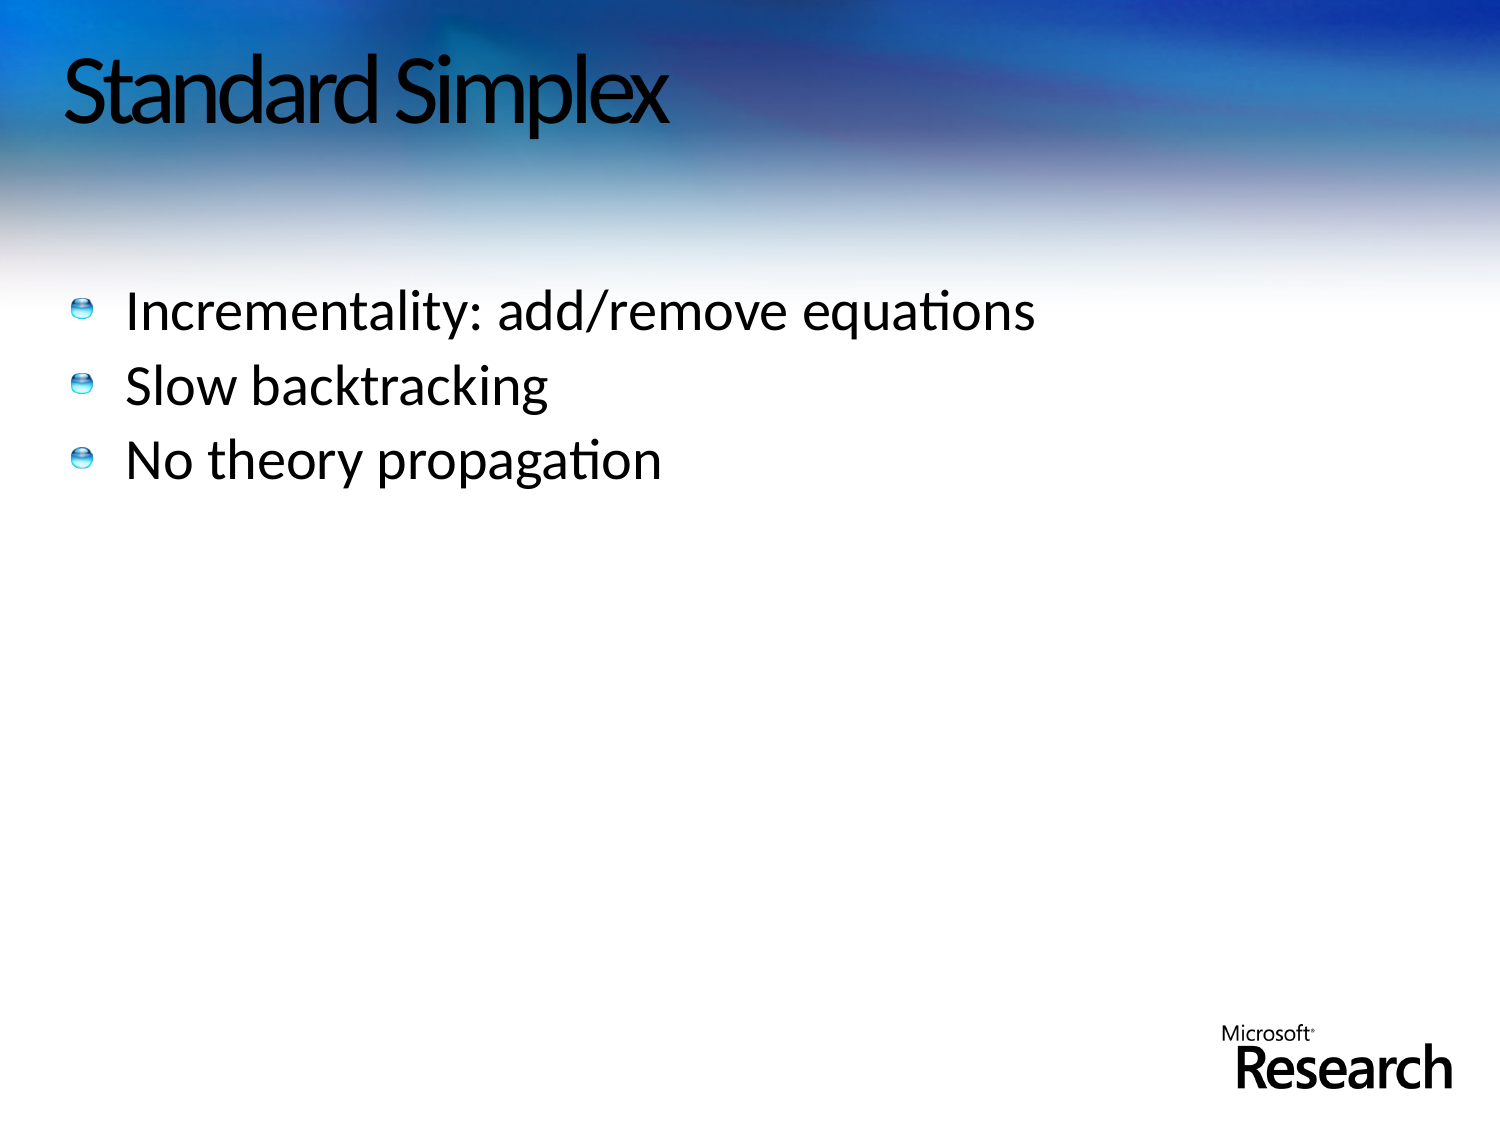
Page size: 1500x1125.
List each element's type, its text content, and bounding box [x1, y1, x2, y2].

title Standard Simplex [62, 37, 1438, 148]
picture [0, 0, 1500, 1125]
list Incrementality: add/remove equations Slow backtracking No theory propagation [62, 280, 1438, 500]
